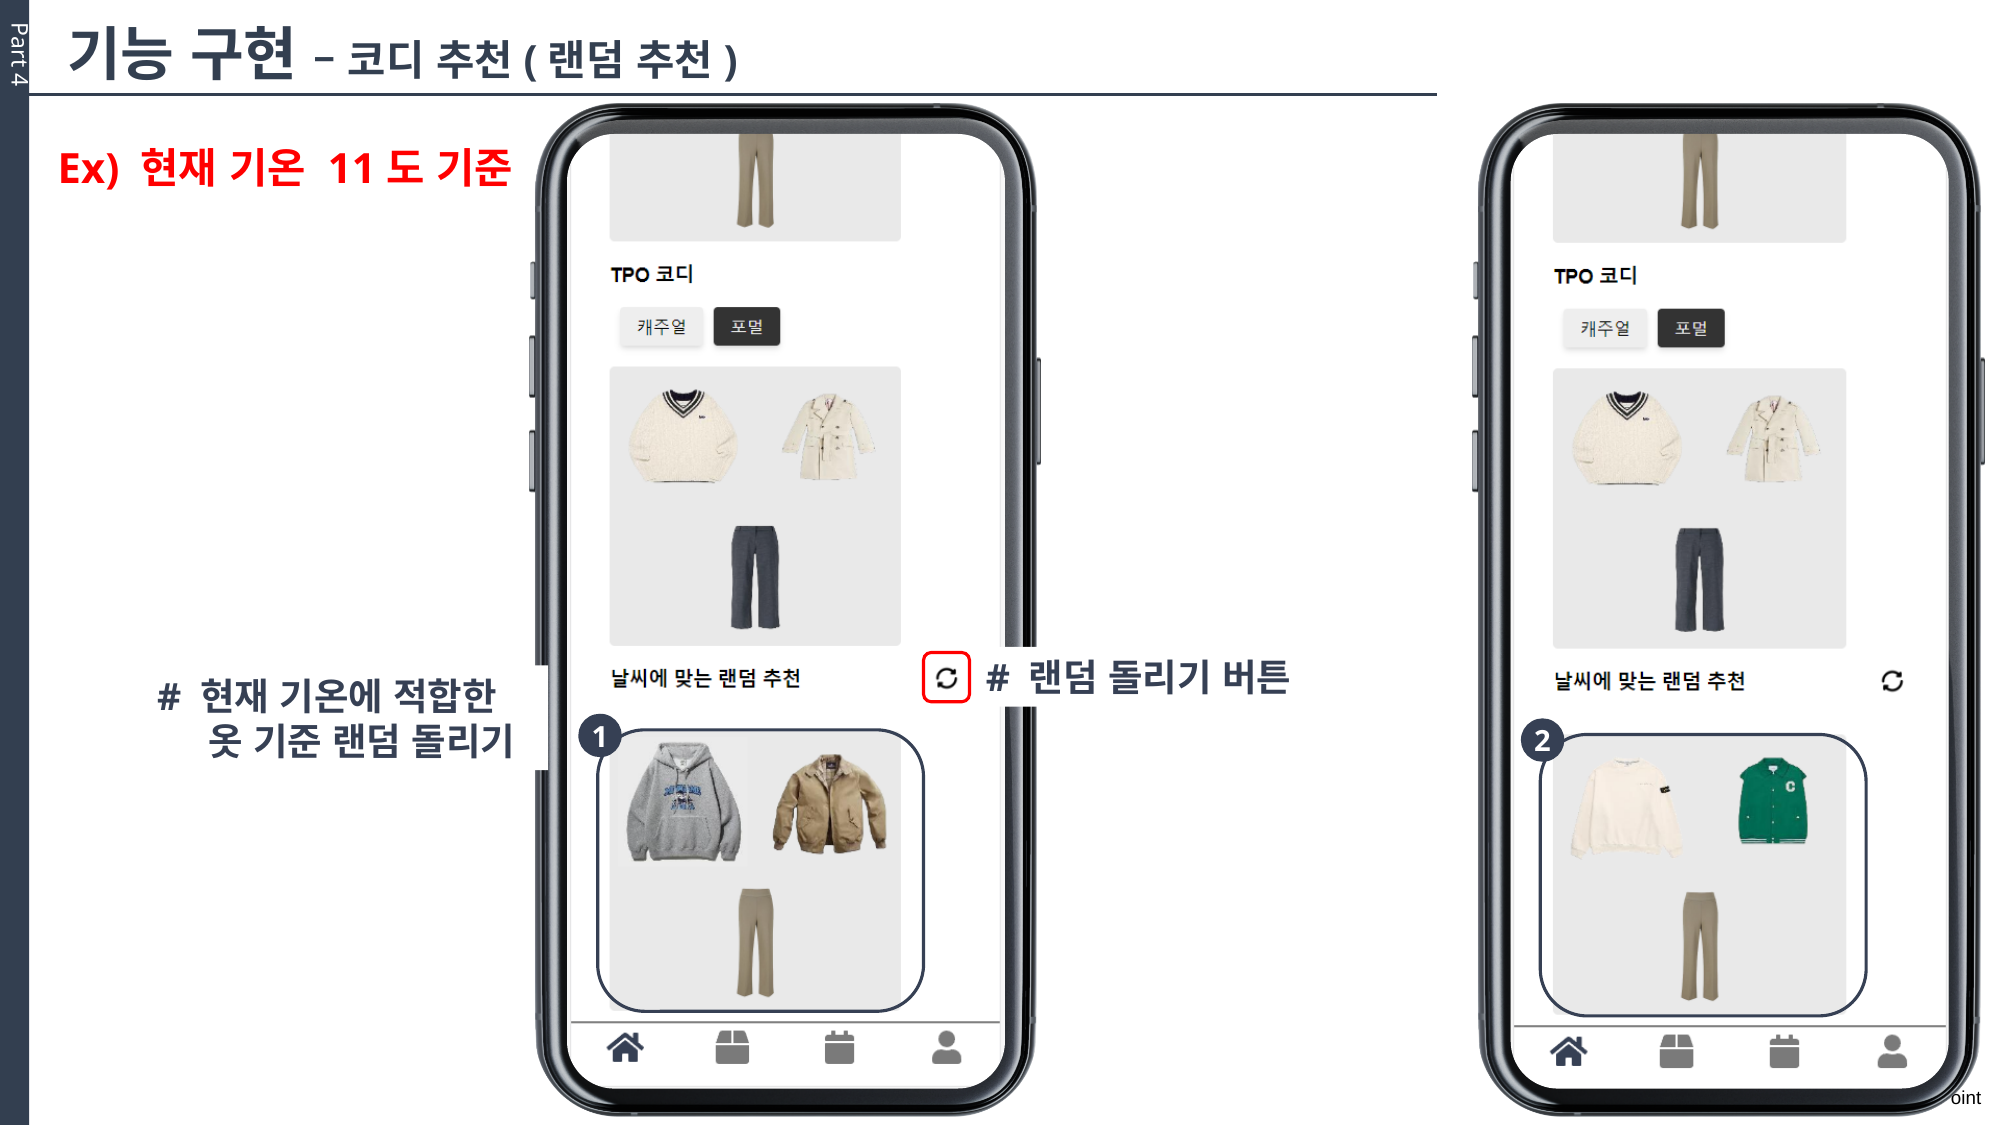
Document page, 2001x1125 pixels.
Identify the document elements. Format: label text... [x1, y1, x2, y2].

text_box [1472, 103, 1985, 1117]
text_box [528, 103, 1041, 1117]
text_box [0, 312, 30, 1125]
text_box 기능 구현 – 코디 추천(랜덤 추천) [52, 9, 753, 93]
text_box [0, 0, 30, 8]
text_box # 현재 기온에 적합한 옷 기준 랜덤 돌리기 [142, 665, 528, 771]
text_box Part 4 [0, 8, 42, 312]
text_box Ex) 현재 기온 11도 기준 [42, 134, 528, 200]
text_box # 랜덤 돌리기 버튼 [1041, 646, 1327, 707]
